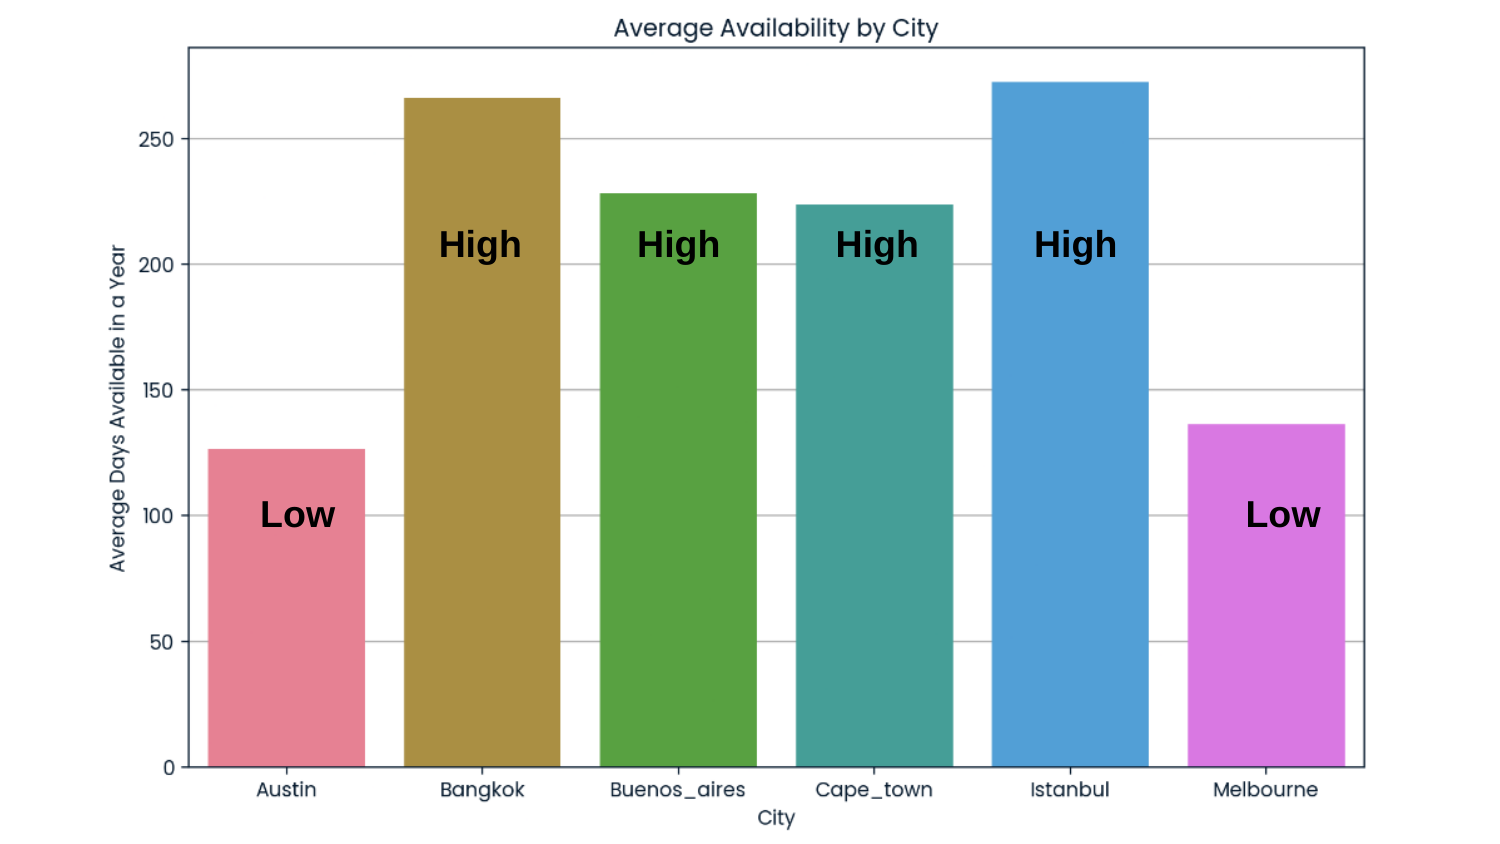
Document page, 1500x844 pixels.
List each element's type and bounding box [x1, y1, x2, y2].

picture [95, 0, 1378, 844]
